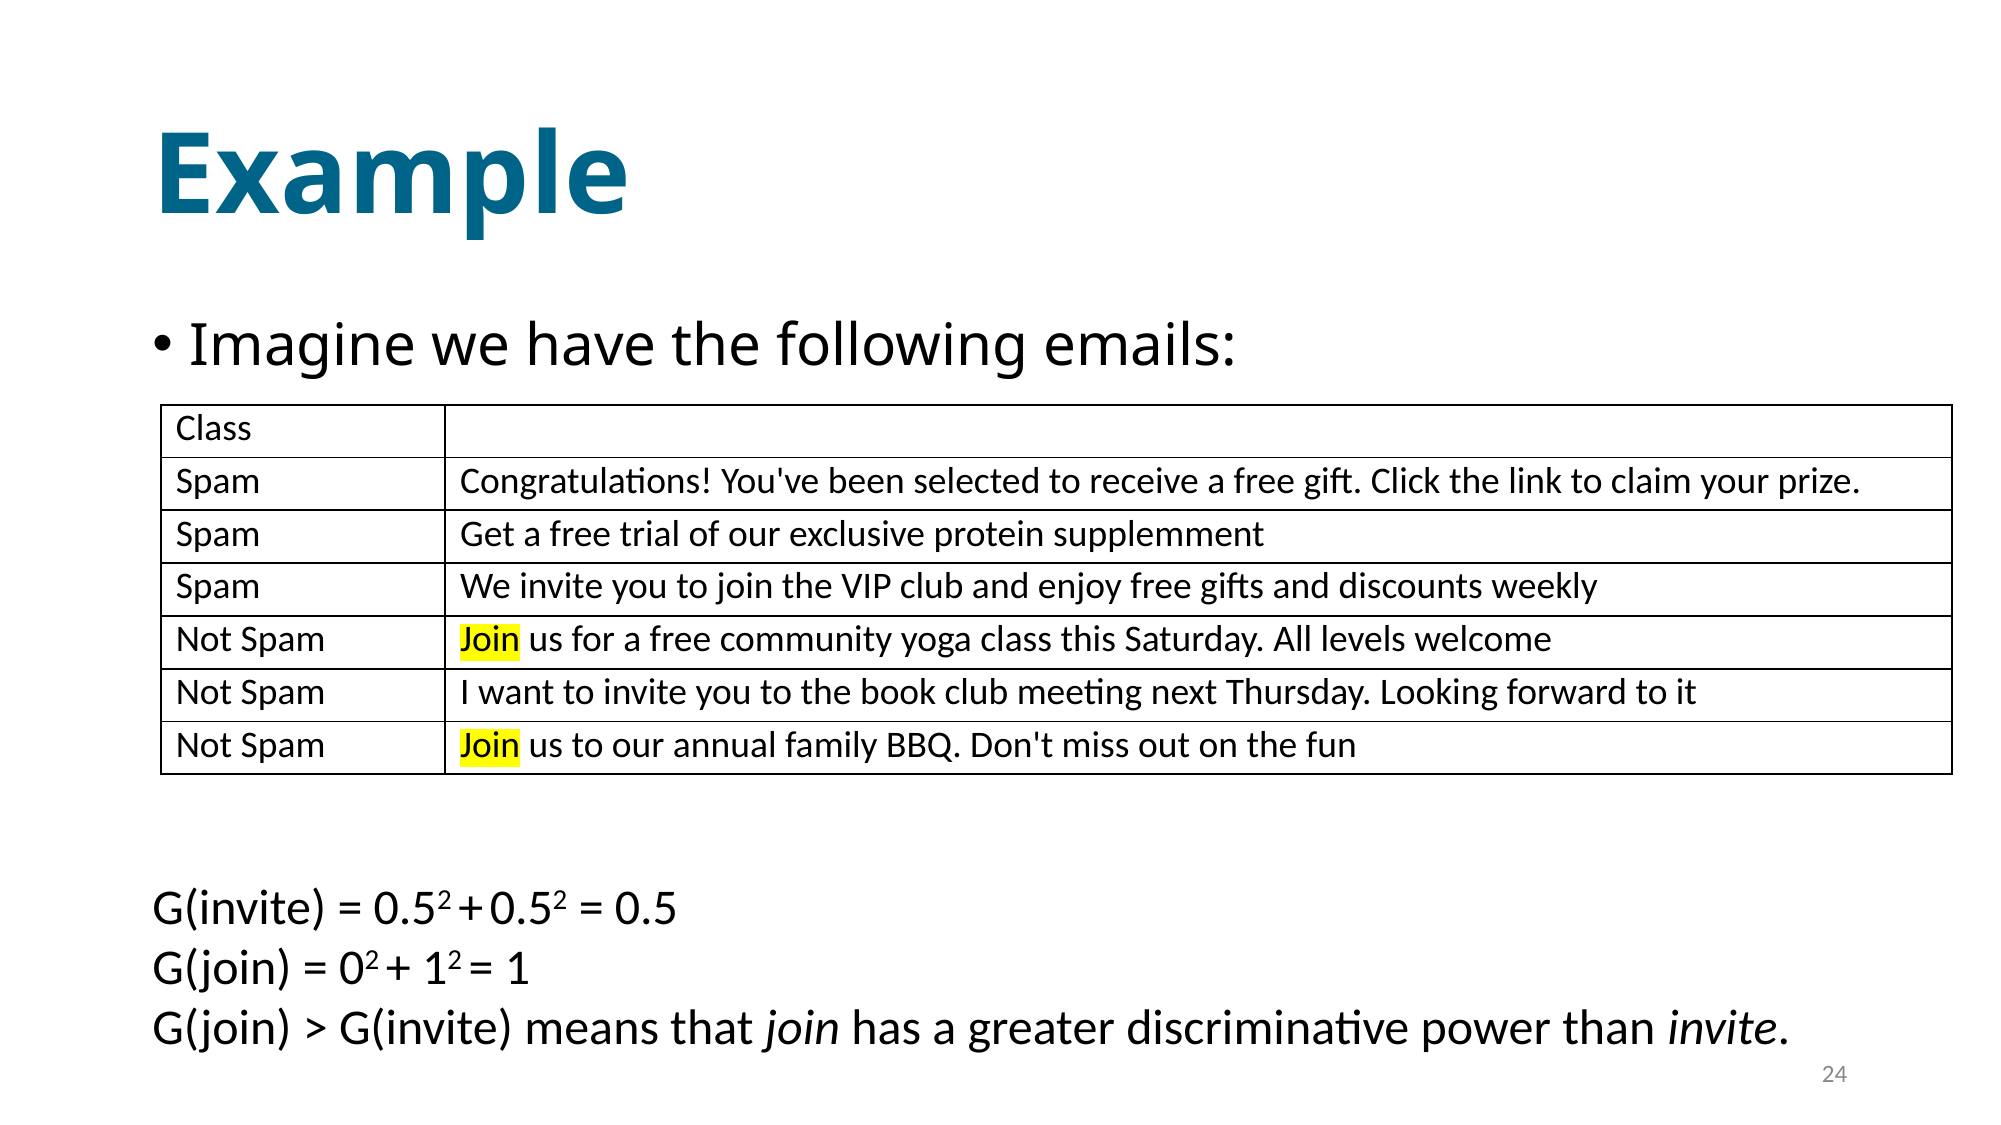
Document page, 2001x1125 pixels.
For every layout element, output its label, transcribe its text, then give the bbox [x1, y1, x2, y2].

table_cell We invite you to join the VIP club and enjoy free gifts and discounts weekly [446, 564, 1951, 615]
table_header [446, 406, 1951, 457]
table_cell Spam [162, 511, 444, 562]
table_header Class [162, 406, 444, 457]
list Imagine we have the following emails: [137, 299, 1863, 867]
table_cell Join us for a free community yoga class this Saturday. All levels welcome [446, 617, 1951, 668]
table_cell Join us to our annual family BBQ. Don't miss out on the fun [446, 722, 1951, 773]
title Example [137, 59, 1863, 278]
table_cell Not Spam [162, 617, 444, 668]
table_cell Get a free trial of our exclusive protein supplemment [446, 511, 1951, 562]
table_cell Not Spam [162, 722, 444, 773]
table_cell I want to invite you to the book club meeting next Thursday. Looking forward to it [446, 670, 1951, 721]
table_cell Spam [162, 458, 444, 509]
text_box G(invite) = 0.52 + 0.52 = 0.5 G(join) = 02 + 12 = 1 G(join) > G(invite) means that join has a greater discriminative power than invite. [137, 867, 1930, 1123]
table_cell Congratulations! You've been selected to receive a free gift. Click the link to claim your prize. [446, 458, 1951, 509]
table_cell Spam [162, 564, 444, 615]
table_cell Not Spam [162, 670, 444, 721]
